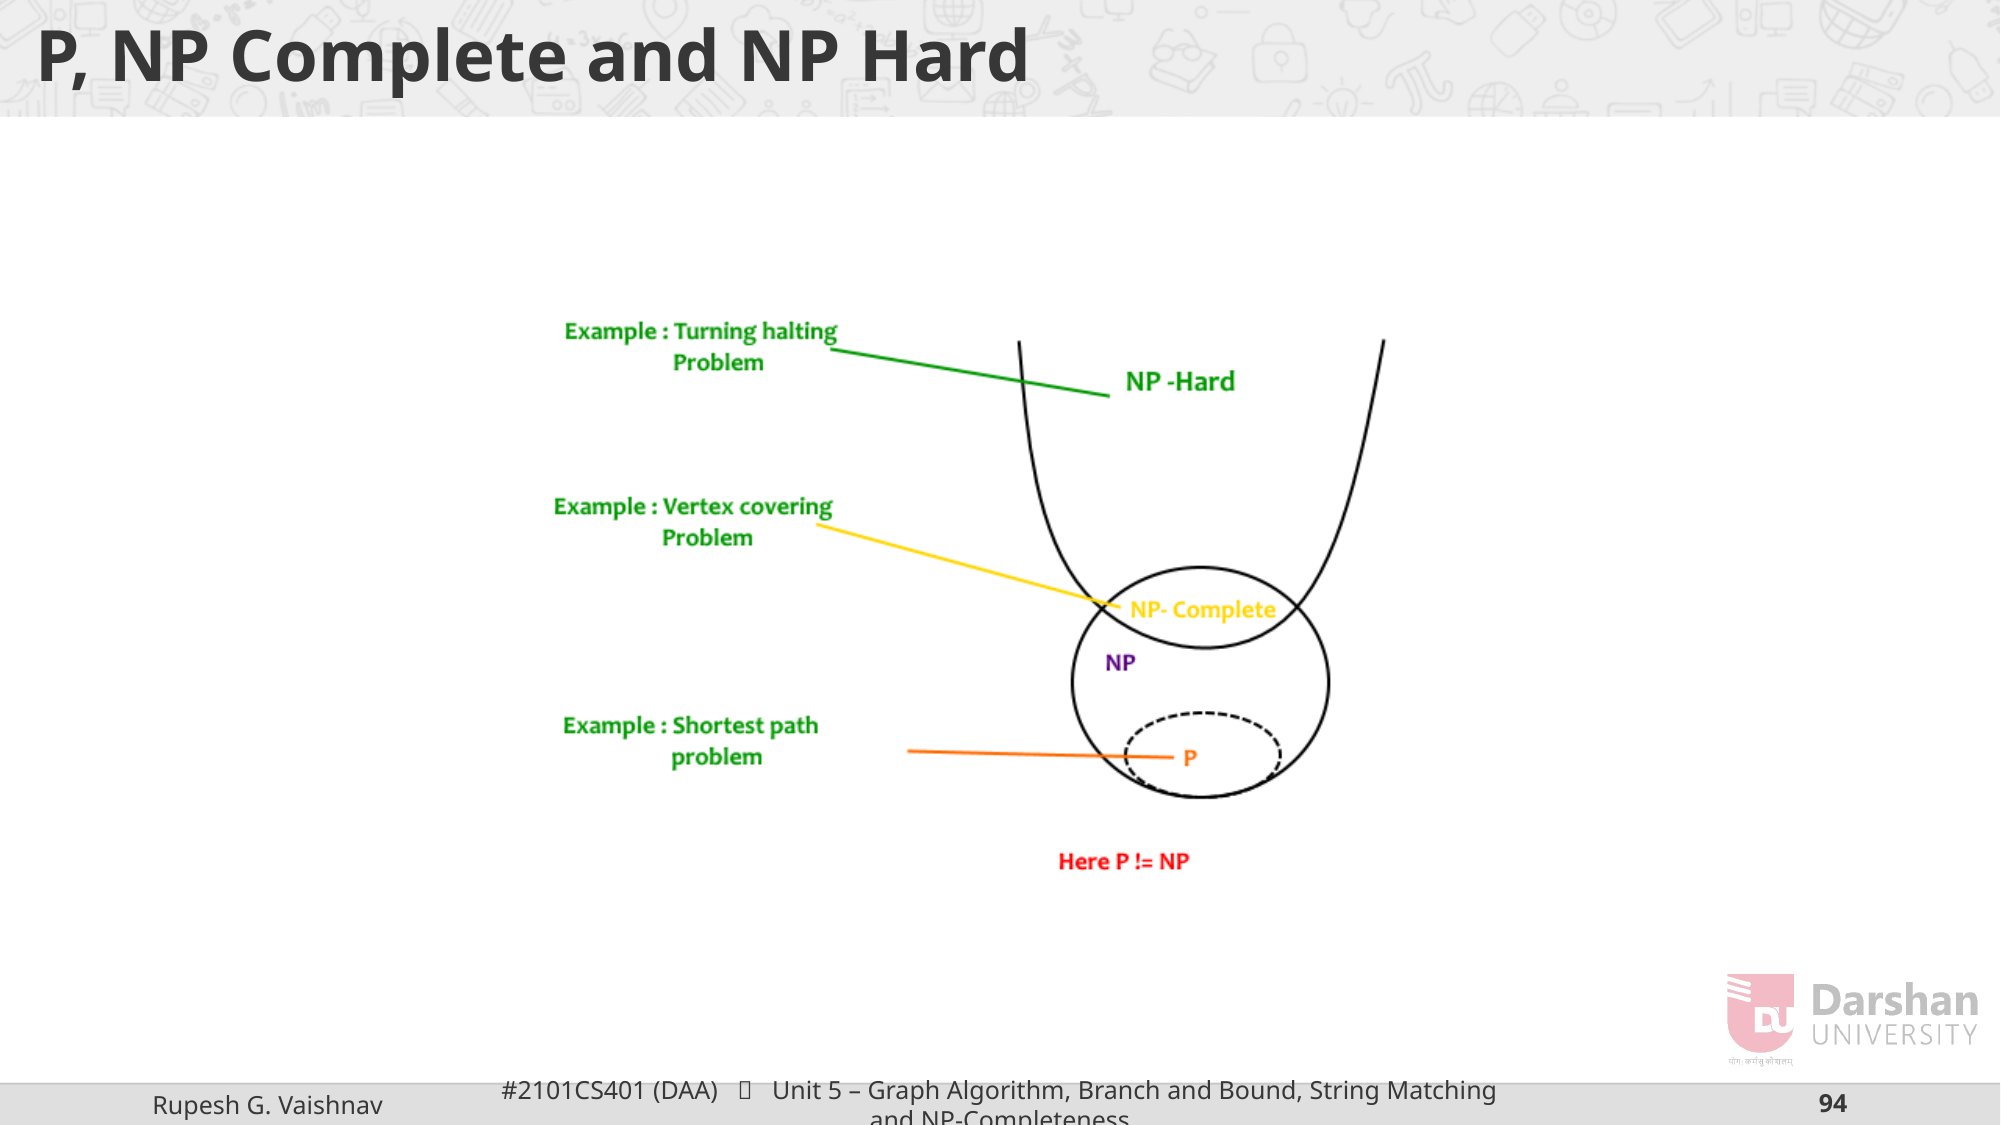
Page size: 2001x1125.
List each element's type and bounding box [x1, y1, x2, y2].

title [0, 0, 2000, 117]
text_box [1724, 972, 1981, 1068]
list [521, 297, 1479, 904]
